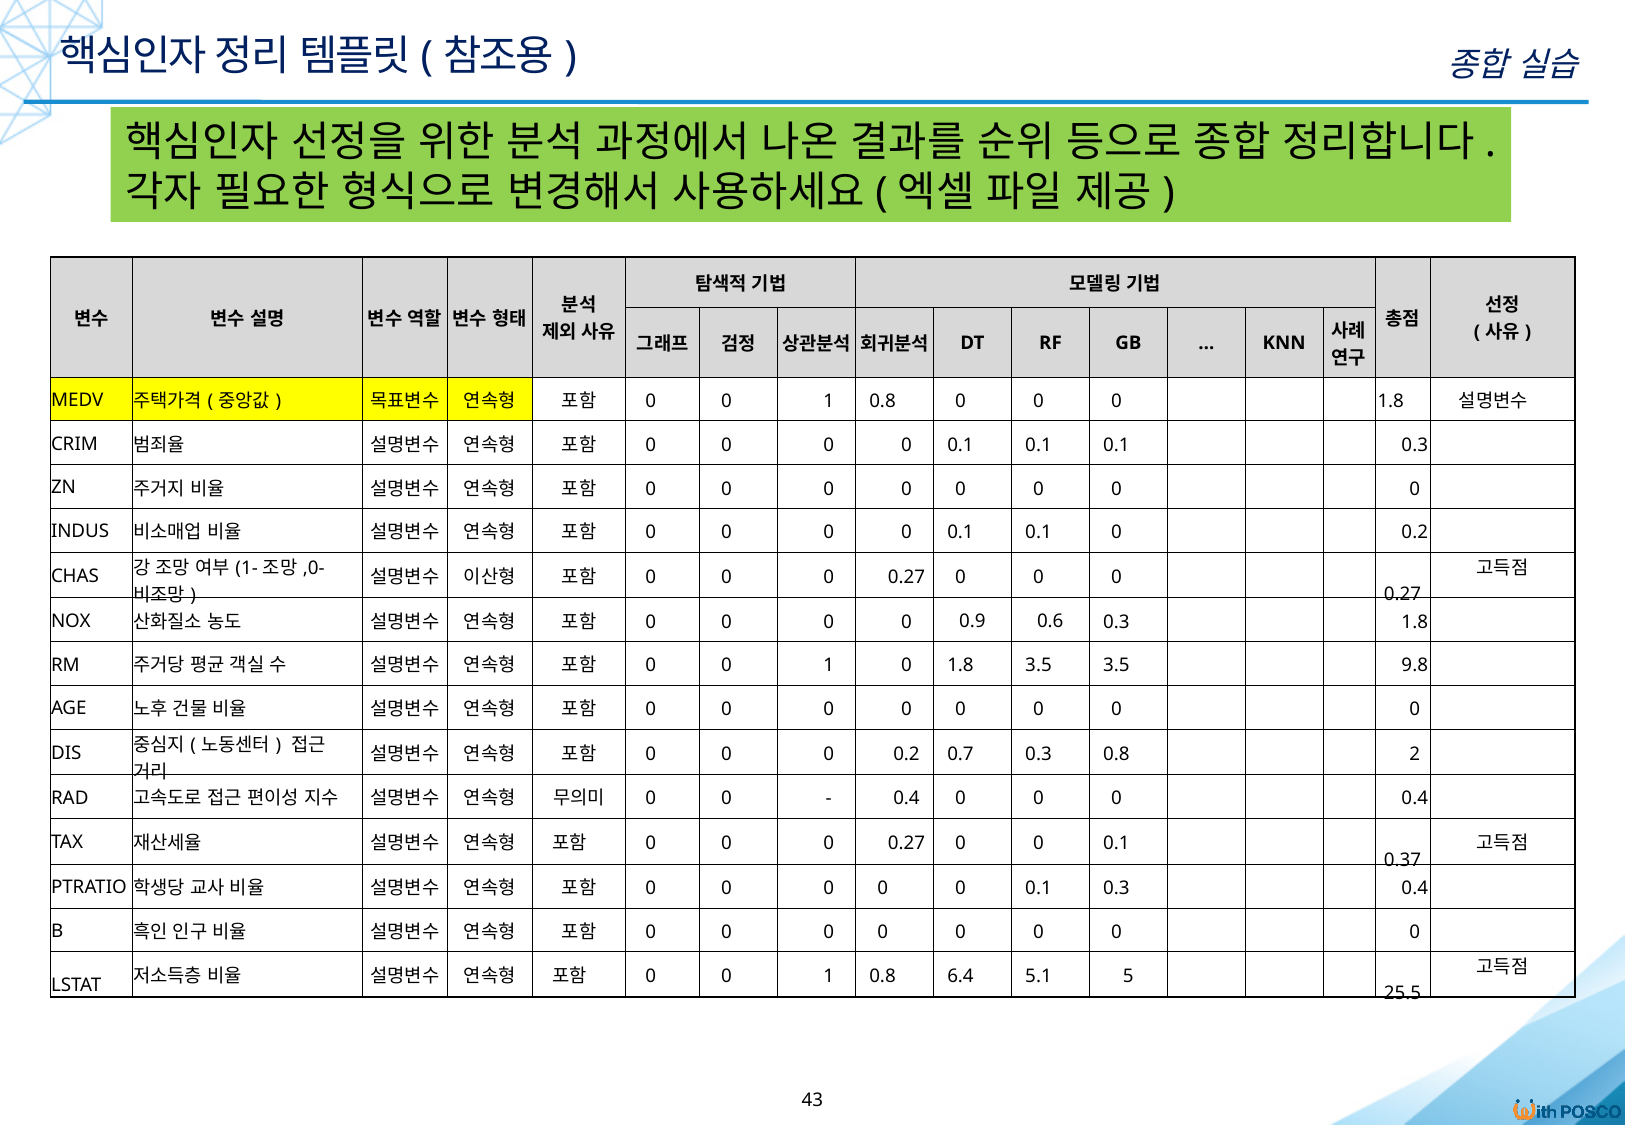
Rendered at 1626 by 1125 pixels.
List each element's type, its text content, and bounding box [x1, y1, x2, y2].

table_cell 6.4 [934, 952, 1011, 996]
table_cell 연속형 [448, 509, 532, 552]
table_cell 25.5 [1376, 952, 1430, 996]
table_cell 설명변수 [363, 819, 447, 864]
table_cell 포함 [533, 686, 625, 729]
table_cell [1246, 686, 1323, 729]
table_cell 포함 [533, 909, 625, 951]
table_cell 포함 [533, 730, 625, 774]
table_cell 상관분석 [778, 308, 855, 377]
table_cell [1246, 378, 1323, 420]
table_cell 0 [626, 909, 699, 951]
table_cell 연속형 [448, 598, 532, 641]
table_cell 고득점 [1431, 553, 1574, 597]
table_cell 학생당 교사 비율 [133, 865, 362, 908]
table_cell 흑인 인구 비율 [133, 909, 362, 951]
table_cell 0 [1090, 378, 1167, 420]
table_cell 0 [778, 865, 855, 908]
table_cell 0 [626, 730, 699, 774]
table_cell 0 [700, 730, 777, 774]
table_cell NOX [51, 598, 132, 641]
table_cell 0 [700, 819, 777, 864]
table_cell 연속형 [448, 378, 532, 420]
table_header 변수 설명 [133, 258, 362, 377]
table_header 총점 [1376, 258, 1430, 377]
table_cell 1 [778, 378, 855, 420]
table_cell 0 [1012, 465, 1089, 508]
table_cell 포함 [533, 865, 625, 908]
table_cell [1246, 952, 1323, 996]
table_cell [1168, 775, 1245, 818]
table_cell 0 [700, 642, 777, 685]
table_cell [1431, 509, 1574, 552]
table_cell 0 [1376, 909, 1430, 951]
table_cell 1.8 [1376, 598, 1430, 641]
table_cell 0 [1012, 775, 1089, 818]
table_cell 0 [700, 509, 777, 552]
table_cell INDUS [51, 509, 132, 552]
table_cell MEDV [51, 378, 132, 420]
table_header 분석 제외 사유 [533, 258, 625, 377]
table_cell 0.4 [856, 775, 933, 818]
table_cell 0 [700, 553, 777, 597]
table_cell 1 [778, 642, 855, 685]
table_cell [1246, 819, 1323, 864]
table_cell 이산형 [448, 553, 532, 597]
table_cell CHAS [51, 553, 132, 597]
table_cell 0 [626, 819, 699, 864]
table_cell 0 [856, 598, 933, 641]
table_cell 0.3 [1090, 865, 1167, 908]
table_cell 회귀분석 [856, 308, 933, 377]
table_cell 0 [626, 598, 699, 641]
table_cell 0 [778, 553, 855, 597]
text_box 핵심인자 정리 템플릿(참조용) [44, 21, 1321, 87]
table_cell 설명변수 [363, 865, 447, 908]
table_cell [1168, 730, 1245, 774]
table_cell 0 [934, 465, 1011, 508]
table_cell [1431, 775, 1574, 818]
table_cell 0.4 [1376, 775, 1430, 818]
table_cell 연속형 [448, 686, 532, 729]
table_cell [1324, 686, 1375, 729]
table_cell [1324, 730, 1375, 774]
table_cell 강 조망 여부(1-조망,0-비조망) [133, 553, 362, 597]
table_cell 0.1 [1090, 819, 1167, 864]
table_cell 0 [1012, 378, 1089, 420]
table_cell [1431, 730, 1574, 774]
table_cell 3.5 [1012, 642, 1089, 685]
table_cell 0.3 [1376, 421, 1430, 464]
table_cell [1324, 952, 1375, 996]
table_cell [1246, 775, 1323, 818]
table_cell 0 [856, 865, 933, 908]
table_cell 0.6 [1012, 598, 1089, 641]
table_cell [1246, 642, 1323, 685]
table_cell [1246, 865, 1323, 908]
table_cell 포함 [533, 553, 625, 597]
table_cell [1246, 730, 1323, 774]
table_cell 0 [700, 378, 777, 420]
table_cell 범죄율 [133, 421, 362, 464]
table_cell 포함 [533, 421, 625, 464]
table_cell 0.4 [1376, 865, 1430, 908]
table_header 모델링 기법 [856, 258, 1375, 307]
table_cell [1168, 598, 1245, 641]
table_cell 0 [778, 819, 855, 864]
table_cell [1246, 465, 1323, 508]
table_cell 0 [856, 465, 933, 508]
table_cell [1431, 642, 1574, 685]
table_cell 0 [700, 865, 777, 908]
table_cell 0 [1090, 553, 1167, 597]
table_cell 설명변수 [363, 730, 447, 774]
table_cell 연속형 [448, 775, 532, 818]
table_cell [1246, 553, 1323, 597]
table_cell 설명변수 [363, 686, 447, 729]
table_cell 0 [1012, 819, 1089, 864]
table_cell [1168, 686, 1245, 729]
text_box 종합 실습 [1321, 35, 1594, 81]
table_cell [1324, 642, 1375, 685]
table_cell 주거당 평균 객실 수 [133, 642, 362, 685]
table_cell 연속형 [448, 865, 532, 908]
table_cell [1168, 465, 1245, 508]
table_cell 0.1 [1012, 421, 1089, 464]
table_cell [1324, 775, 1375, 818]
table_cell 목표변수 [363, 378, 447, 420]
table_cell 0.2 [1376, 509, 1430, 552]
table_cell B [51, 909, 132, 951]
table_cell [1324, 378, 1375, 420]
table_cell [1324, 553, 1375, 597]
table_cell 0.27 [856, 553, 933, 597]
table_cell 0.1 [934, 421, 1011, 464]
table_cell 0.1 [1012, 509, 1089, 552]
table_header 탐색적 기법 [626, 258, 855, 307]
table_cell 연속형 [448, 642, 532, 685]
table_cell 0 [700, 952, 777, 996]
table_cell CRIM [51, 421, 132, 464]
table_cell 0 [700, 909, 777, 951]
table_cell 0.3 [1012, 730, 1089, 774]
table_cell 0 [626, 553, 699, 597]
table_cell [1431, 686, 1574, 729]
table_cell 연속형 [448, 819, 532, 864]
table_cell 1 [778, 952, 855, 996]
table_cell 저소득층 비율 [133, 952, 362, 996]
table_cell 설명변수 [363, 421, 447, 464]
table_cell 0 [700, 686, 777, 729]
table_cell DIS [51, 730, 132, 774]
table_cell [1324, 865, 1375, 908]
table_cell 0 [626, 865, 699, 908]
table_cell LSTAT [51, 952, 132, 996]
table_cell [1168, 909, 1245, 951]
table_cell 0 [778, 730, 855, 774]
table_cell 0.9 [934, 598, 1011, 641]
table_cell 중심지(노동센터) 접근 거리 [133, 730, 362, 774]
table_cell 주택가격(중앙값) [133, 378, 362, 420]
table_cell 0.1 [1012, 865, 1089, 908]
table_cell RM [51, 642, 132, 685]
table_cell [1168, 642, 1245, 685]
table_cell 포함 [533, 642, 625, 685]
table_cell [1431, 909, 1574, 951]
table_cell 0 [626, 421, 699, 464]
table_cell 5 [1090, 952, 1167, 996]
table_cell 설명변수 [363, 598, 447, 641]
table_cell 설명변수 [363, 509, 447, 552]
table_cell 0 [1090, 686, 1167, 729]
table_cell [1168, 819, 1245, 864]
table_cell 산화질소 농도 [133, 598, 362, 641]
table_cell [1246, 509, 1323, 552]
table_cell [1168, 865, 1245, 908]
table_cell 0.8 [856, 378, 933, 420]
table_cell … [1168, 308, 1245, 377]
table_cell 노후 건물 비율 [133, 686, 362, 729]
table_cell 0.8 [856, 952, 933, 996]
table_header 변수 형태 [448, 258, 532, 377]
table_cell 0 [1012, 553, 1089, 597]
table_cell 0 [856, 642, 933, 685]
table_cell 0 [778, 465, 855, 508]
table_cell 설명변수 [363, 642, 447, 685]
table_cell 0 [778, 686, 855, 729]
table_cell 0 [778, 909, 855, 951]
table_cell [1431, 598, 1574, 641]
table_cell 비소매업 비율 [133, 509, 362, 552]
table_cell 0 [934, 686, 1011, 729]
table_cell 0 [1090, 509, 1167, 552]
text_box 핵심인자 선정을 위한 분석 과정에서 나온 결과를 순위 등으로 종합 정리합니다. 각자 필요한 형식으로 변경해서 사용하세요(엑셀 파일 제공) [110, 107, 1512, 222]
table_cell 0 [700, 598, 777, 641]
table_cell [1324, 421, 1375, 464]
table_cell 3.5 [1090, 642, 1167, 685]
table_cell 0 [778, 509, 855, 552]
table_cell 2 [1376, 730, 1430, 774]
table_cell [1168, 378, 1245, 420]
table_cell 0 [626, 686, 699, 729]
table_cell 0 [1376, 686, 1430, 729]
table_cell 0 [626, 775, 699, 818]
table_cell 사례연구 [1324, 308, 1375, 377]
table_cell ZN [51, 465, 132, 508]
table_cell 0 [626, 952, 699, 996]
table_cell [1324, 598, 1375, 641]
table_cell 0 [626, 378, 699, 420]
table_cell PTRATIO [51, 865, 132, 908]
table_cell 0 [626, 465, 699, 508]
table_cell [1168, 421, 1245, 464]
table_cell TAX [51, 819, 132, 864]
table_cell [1431, 465, 1574, 508]
table_cell 포함 [533, 378, 625, 420]
table_cell [1324, 909, 1375, 951]
table_cell GB [1090, 308, 1167, 377]
table_cell 검정 [700, 308, 777, 377]
table_cell 1.8 [1376, 378, 1430, 420]
table_cell KNN [1246, 308, 1323, 377]
table_cell 포함 [533, 465, 625, 508]
table_cell 연속형 [448, 730, 532, 774]
table_cell 설명변수 [363, 775, 447, 818]
table_cell RF [1012, 308, 1089, 377]
table_cell 0 [934, 378, 1011, 420]
table_cell 0 [1090, 775, 1167, 818]
table_cell 0.8 [1090, 730, 1167, 774]
table_cell 연속형 [448, 465, 532, 508]
table_cell 고득점 [1431, 952, 1574, 996]
table_cell 0 [934, 865, 1011, 908]
table_cell 0 [700, 465, 777, 508]
table_cell 고속도로 접근 편이성 지수 [133, 775, 362, 818]
table_cell 0 [934, 775, 1011, 818]
table_cell [1324, 819, 1375, 864]
table_cell 0 [934, 553, 1011, 597]
table_cell 0 [856, 421, 933, 464]
table_cell 0.7 [934, 730, 1011, 774]
table_cell 0 [626, 509, 699, 552]
table_cell 설명변수 [363, 553, 447, 597]
table_cell 0 [1376, 465, 1430, 508]
table_cell 설명변수 [363, 909, 447, 951]
table_cell 0.37 [1376, 819, 1430, 864]
table_cell 연속형 [448, 421, 532, 464]
table_cell 0.27 [1376, 553, 1430, 597]
table_cell 주거지 비율 [133, 465, 362, 508]
table_cell [1324, 465, 1375, 508]
table_cell [1168, 509, 1245, 552]
table_cell [1431, 865, 1574, 908]
table_cell 0 [856, 686, 933, 729]
table_cell 0.1 [934, 509, 1011, 552]
table_cell 0 [856, 509, 933, 552]
table_cell DT [934, 308, 1011, 377]
table_cell 0 [700, 775, 777, 818]
table_header 선정 (사유) [1431, 258, 1574, 377]
table_cell 0.27 [856, 819, 933, 864]
table_cell [1246, 598, 1323, 641]
table_cell [1246, 909, 1323, 951]
table_cell 포함 [533, 952, 625, 996]
table_cell 포함 [533, 598, 625, 641]
table_cell 0 [778, 598, 855, 641]
table_cell 0 [1090, 909, 1167, 951]
table_cell 0 [778, 421, 855, 464]
table_header 변수 역할 [363, 258, 447, 377]
table_cell 1.8 [934, 642, 1011, 685]
table_cell 무의미 [533, 775, 625, 818]
table_cell 0 [856, 909, 933, 951]
table_cell 연속형 [448, 909, 532, 951]
table_cell 연속형 [448, 952, 532, 996]
table_cell 설명변수 [363, 465, 447, 508]
table_header 변수 [51, 258, 132, 377]
table_cell [1246, 421, 1323, 464]
table_cell [1324, 509, 1375, 552]
table_cell [1431, 421, 1574, 464]
table_cell [1168, 952, 1245, 996]
table_cell 0 [1012, 686, 1089, 729]
table_cell - [778, 775, 855, 818]
table_cell [1168, 553, 1245, 597]
table_cell 재산세율 [133, 819, 362, 864]
table_cell 0 [1012, 909, 1089, 951]
table_cell 포함 [533, 819, 625, 864]
table_cell 설명변수 [363, 952, 447, 996]
picture [0, 0, 1625, 1125]
table_cell 0 [700, 421, 777, 464]
table_cell 0.3 [1090, 598, 1167, 641]
table_cell 0.1 [1090, 421, 1167, 464]
table_cell 0 [934, 909, 1011, 951]
table_cell 9.8 [1376, 642, 1430, 685]
table_cell AGE [51, 686, 132, 729]
table_cell 5.1 [1012, 952, 1089, 996]
table_cell 0 [626, 642, 699, 685]
table_cell RAD [51, 775, 132, 818]
table_cell 고득점 [1431, 819, 1574, 864]
table_cell 0.2 [856, 730, 933, 774]
table_cell 0 [1090, 465, 1167, 508]
table_cell 0 [934, 819, 1011, 864]
table_cell 그래프 [626, 308, 699, 377]
table_cell 설명변수 [1431, 378, 1574, 420]
table_cell 포함 [533, 509, 625, 552]
